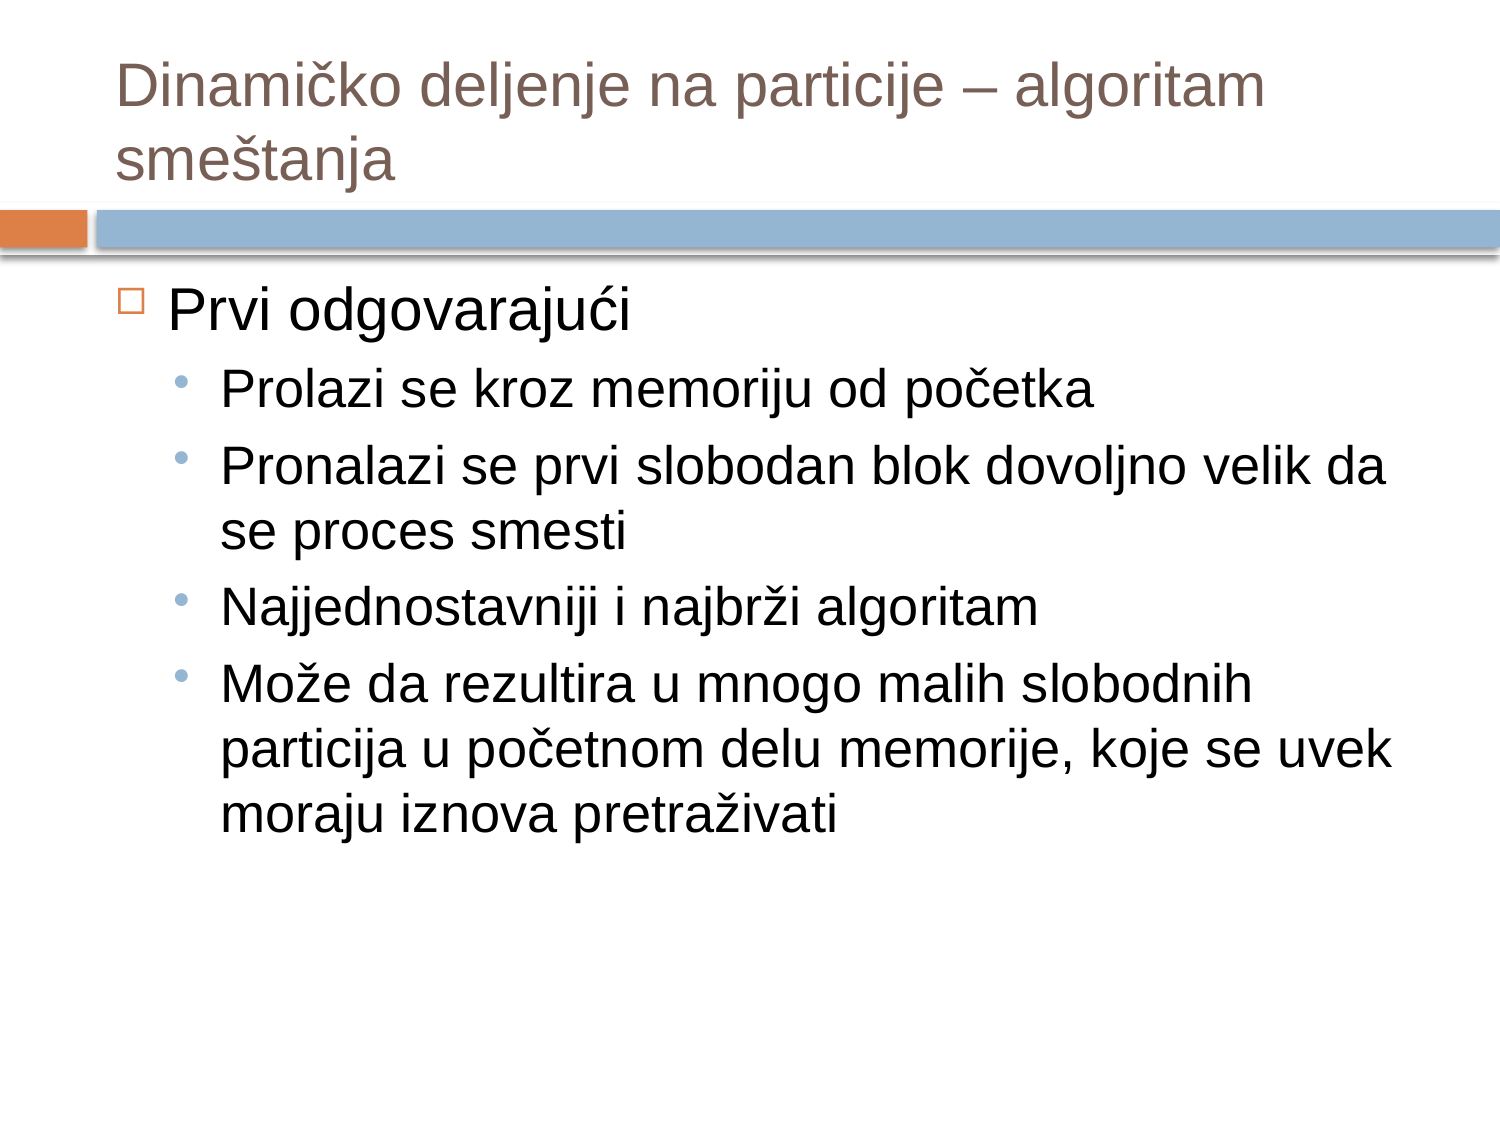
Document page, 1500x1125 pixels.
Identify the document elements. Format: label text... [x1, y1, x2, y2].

list Prvi odgovarajući Prolazi se kroz memoriju od početka Pronalazi se prvi slobodan blok dovoljno velik da se proces smesti Najjednostavniji i najbrži algoritam Može da rezultira u mnogo malih slobodnih particija u početnom delu memorije, koje se uvek moraju iznova pretraživati [100, 262, 1438, 1000]
title Dinamičko deljenje na particije – algoritam smeštanja [100, 37, 1438, 200]
